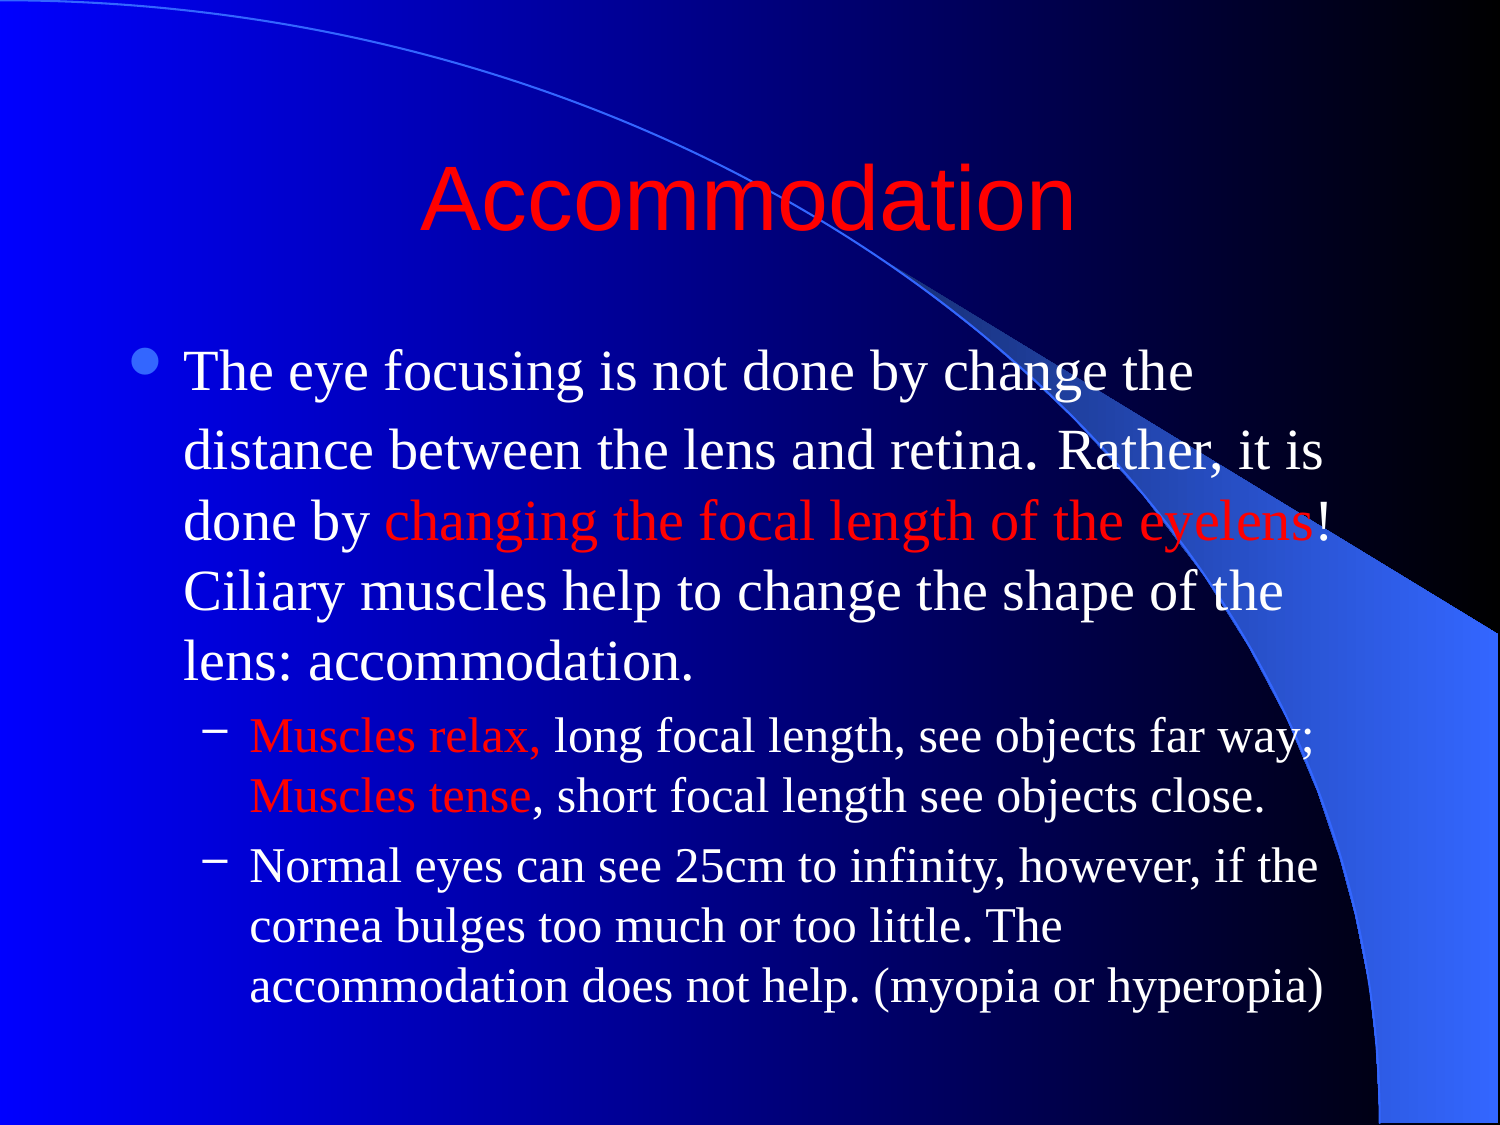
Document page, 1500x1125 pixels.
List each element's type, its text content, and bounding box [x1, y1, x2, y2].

list The eye focusing is not done by change the distance between the lens and retina. Rather, it is done by changing the focal length of the eyelens! Ciliary muscles help to change the shape of the lens: accommodation. Muscles relax, long focal length, see objects far way; Muscles tense, short focal length see objects close. Normal eyes can see 25cm to infinity, however, if the cornea bulges too much or too little. The accommodation does not help. (myopia or hyperopia) [112, 324, 1388, 1000]
title Accommodation [112, 99, 1388, 288]
